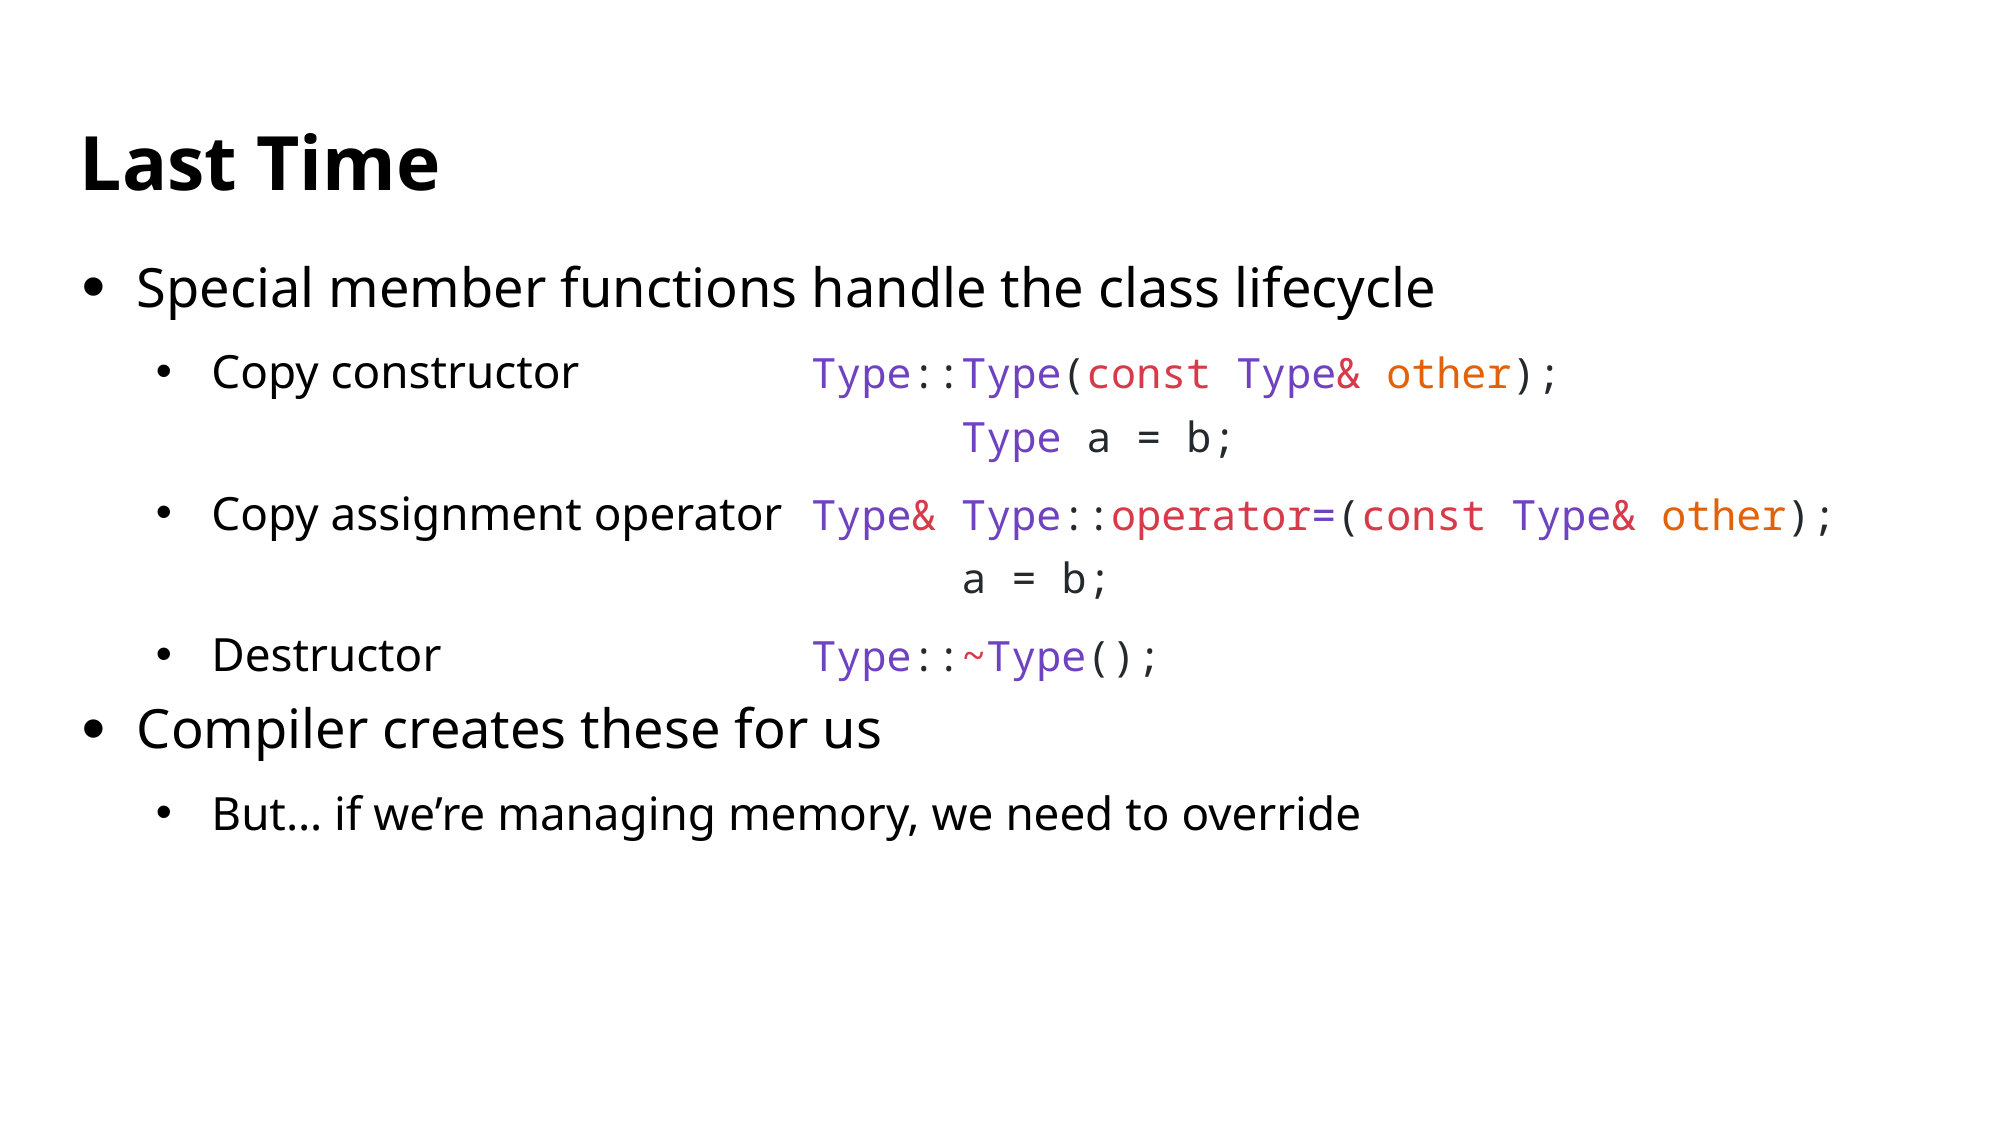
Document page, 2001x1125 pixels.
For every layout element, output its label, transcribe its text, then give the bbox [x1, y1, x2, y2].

title Last Time [64, 103, 1936, 230]
list Special member functions handle the class lifecycle Copy constructor Type::Type(const Type& other); Type a = b; Copy assignment operator Type& Type::operator=(const Type& other); a = b; Destructor Type::~Type(); Compiler creates these for us But… if we’re managing memory, we need to override [64, 252, 1936, 1038]
